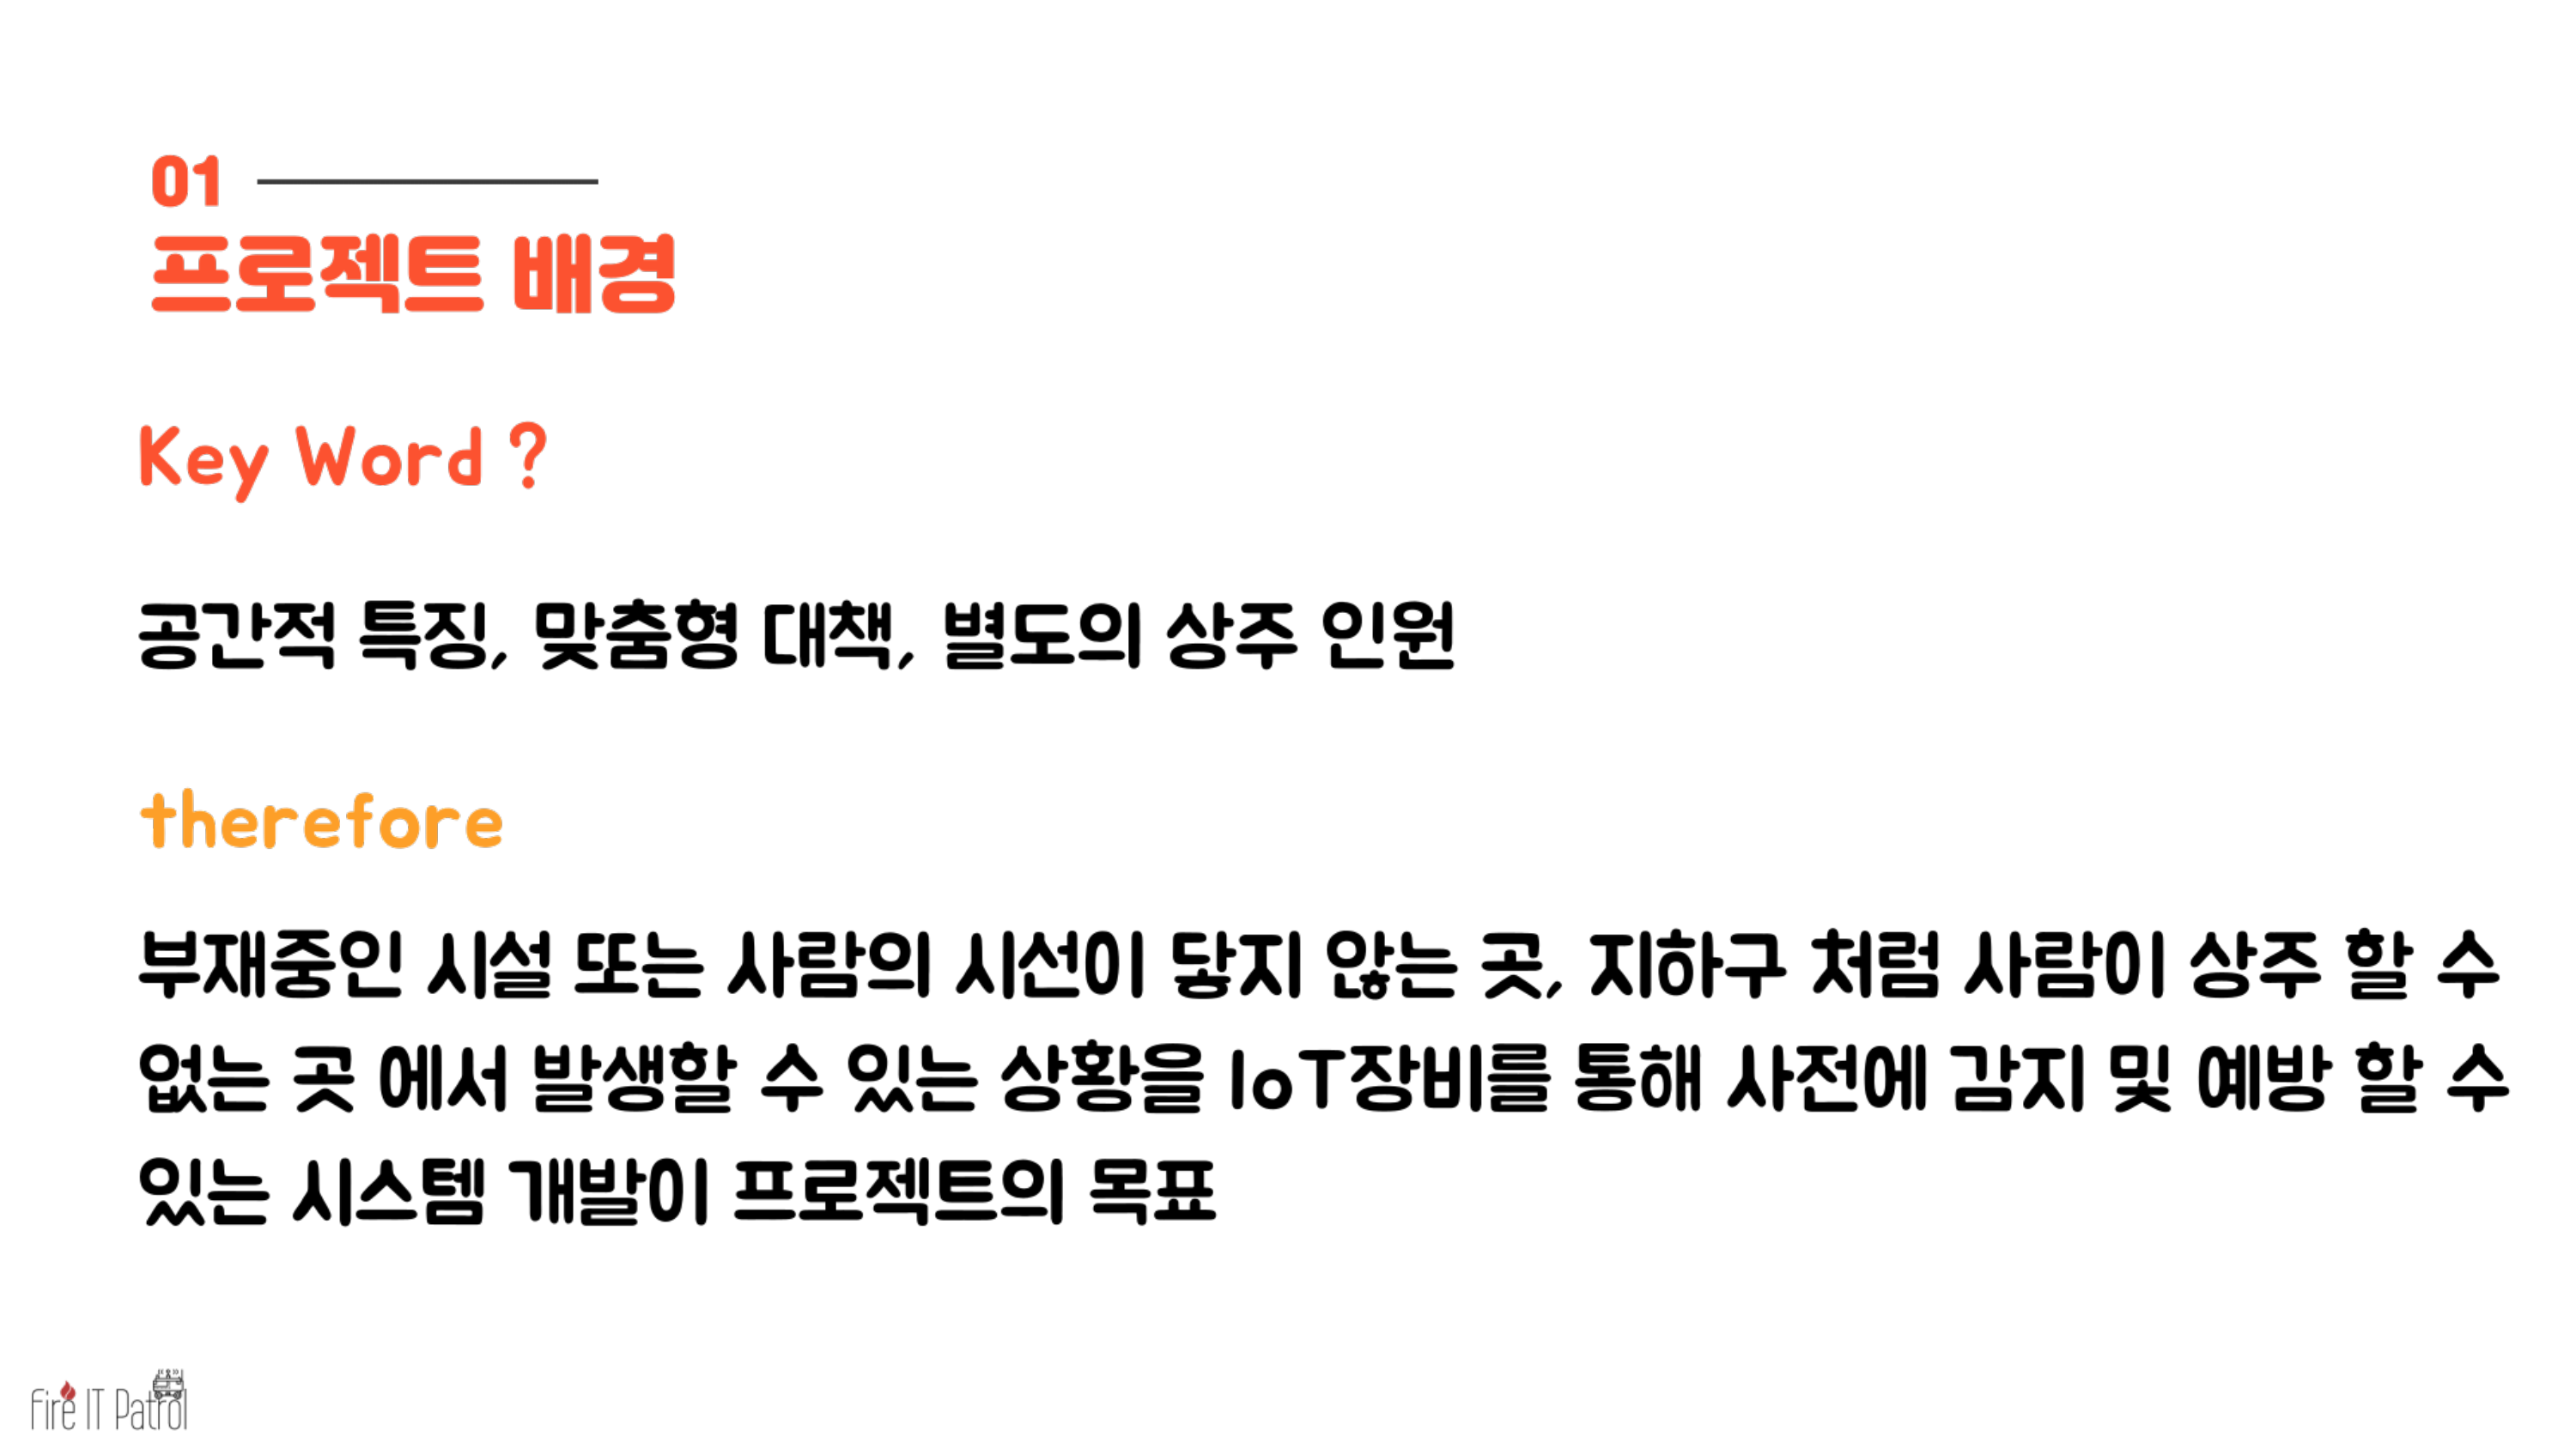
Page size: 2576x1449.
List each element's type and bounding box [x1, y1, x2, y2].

picture [125, 388, 2550, 1423]
picture [137, 129, 720, 373]
text_box [255, 179, 598, 185]
text_box [0, 1300, 219, 1449]
